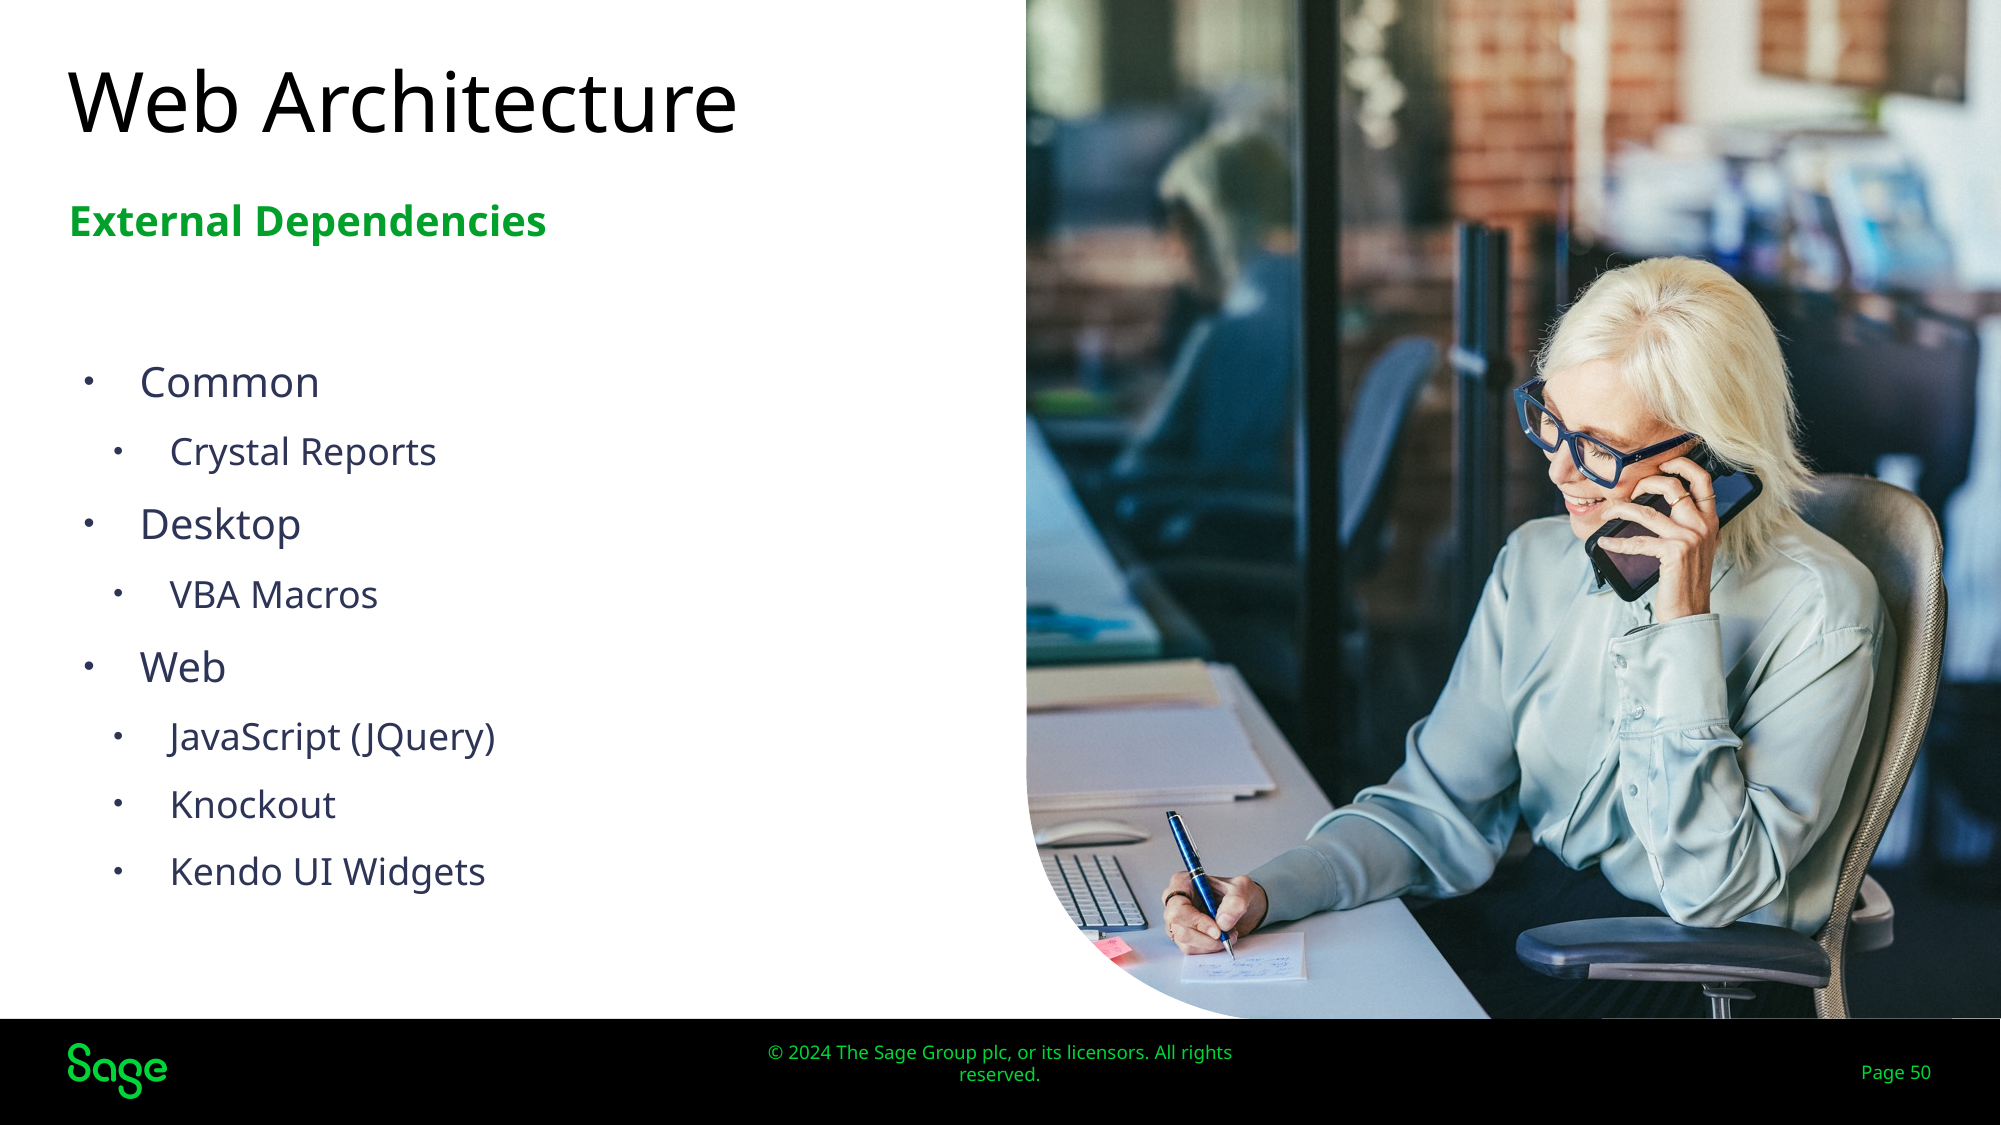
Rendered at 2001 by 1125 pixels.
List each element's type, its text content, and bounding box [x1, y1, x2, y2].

list External Dependencies [68, 186, 1025, 259]
text_box Common Crystal Reports Desktop VBA Macros Web JavaScript (JQuery) Knockout Kendo UI Widgets [68, 323, 856, 901]
slide_number Page 50 [1809, 1043, 1947, 1104]
title Web Architecture [67, 49, 1025, 147]
picture [1025, 0, 2001, 1019]
picture [68, 1043, 167, 1099]
